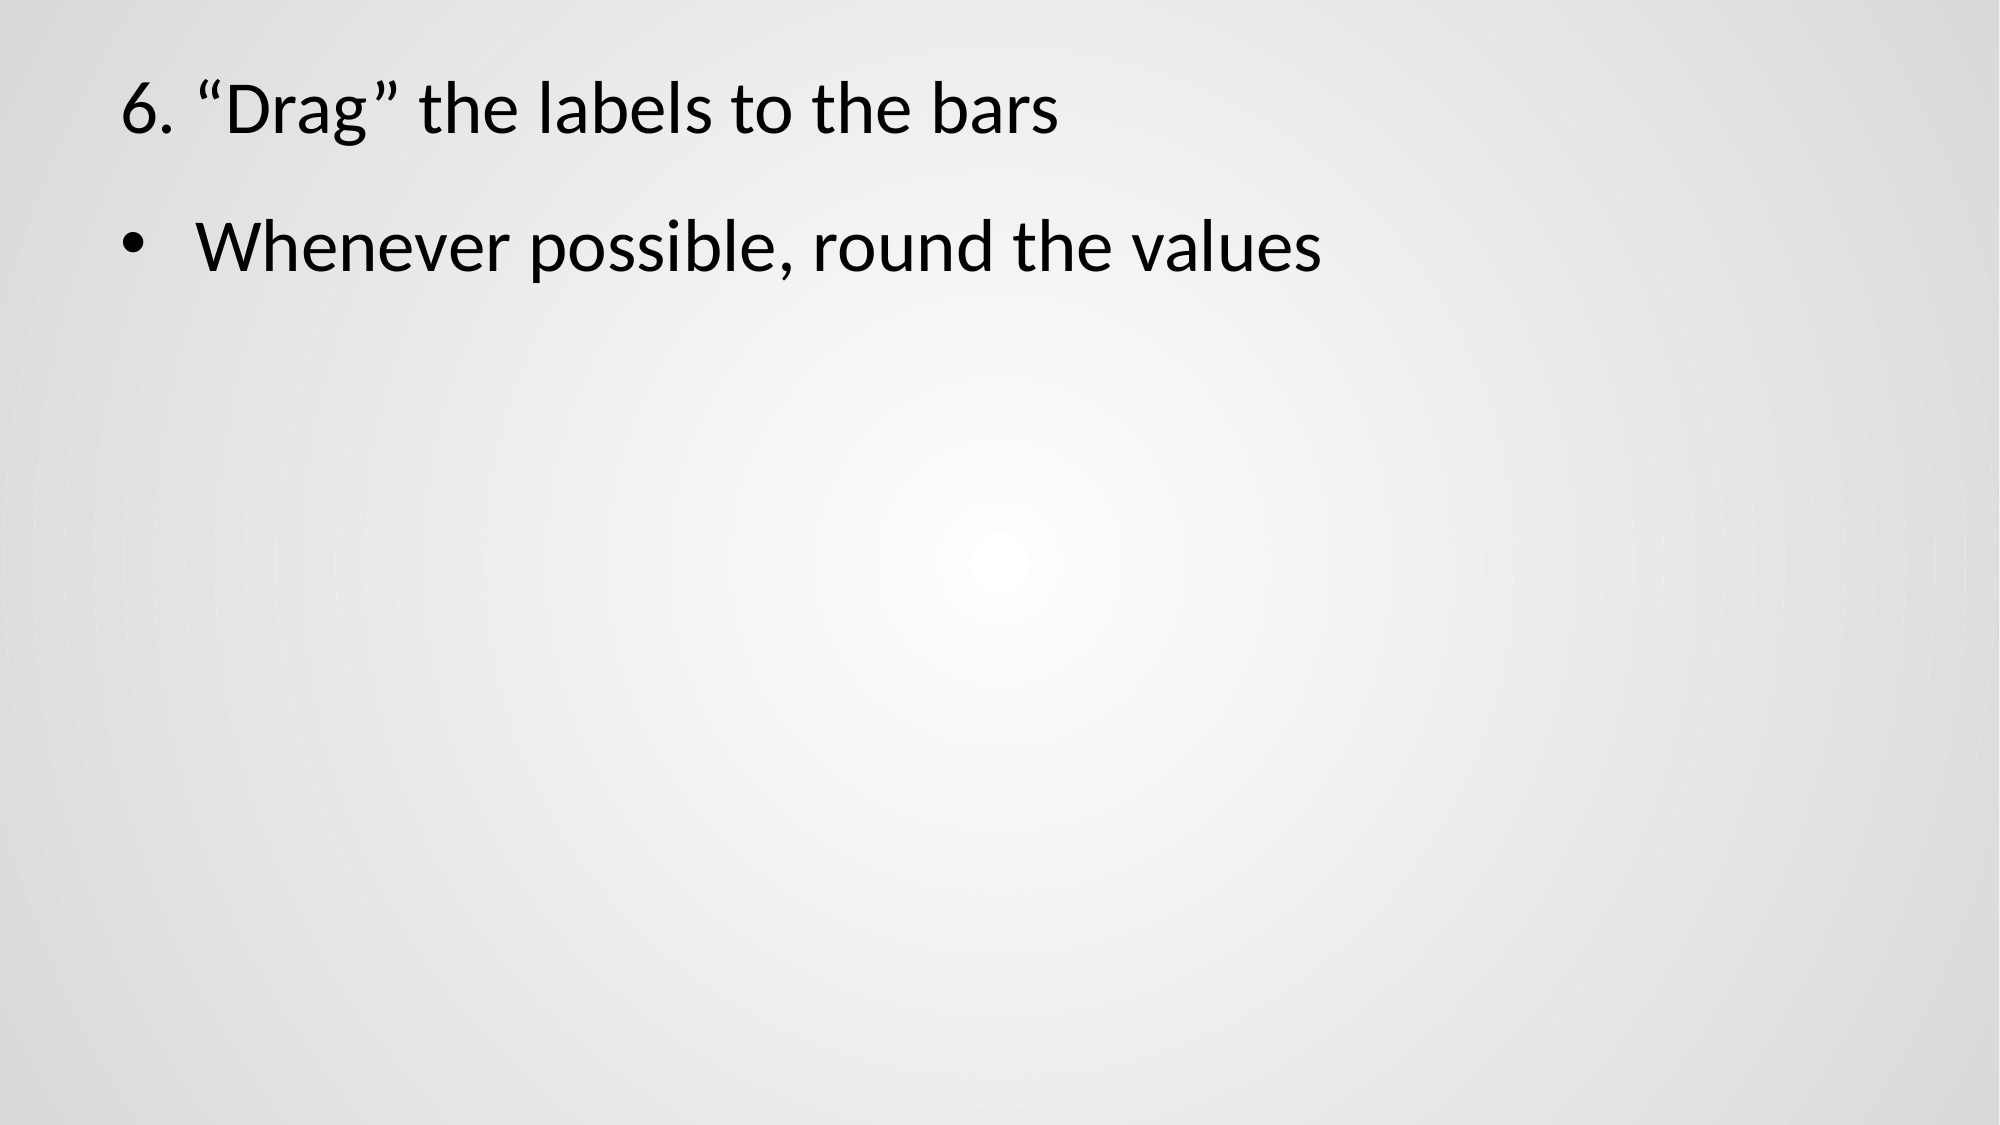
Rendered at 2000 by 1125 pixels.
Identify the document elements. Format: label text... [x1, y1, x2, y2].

list Whenever possible, round the values [99, 186, 1900, 1005]
title 6. “Drag” the labels to the bars [99, 45, 1900, 162]
